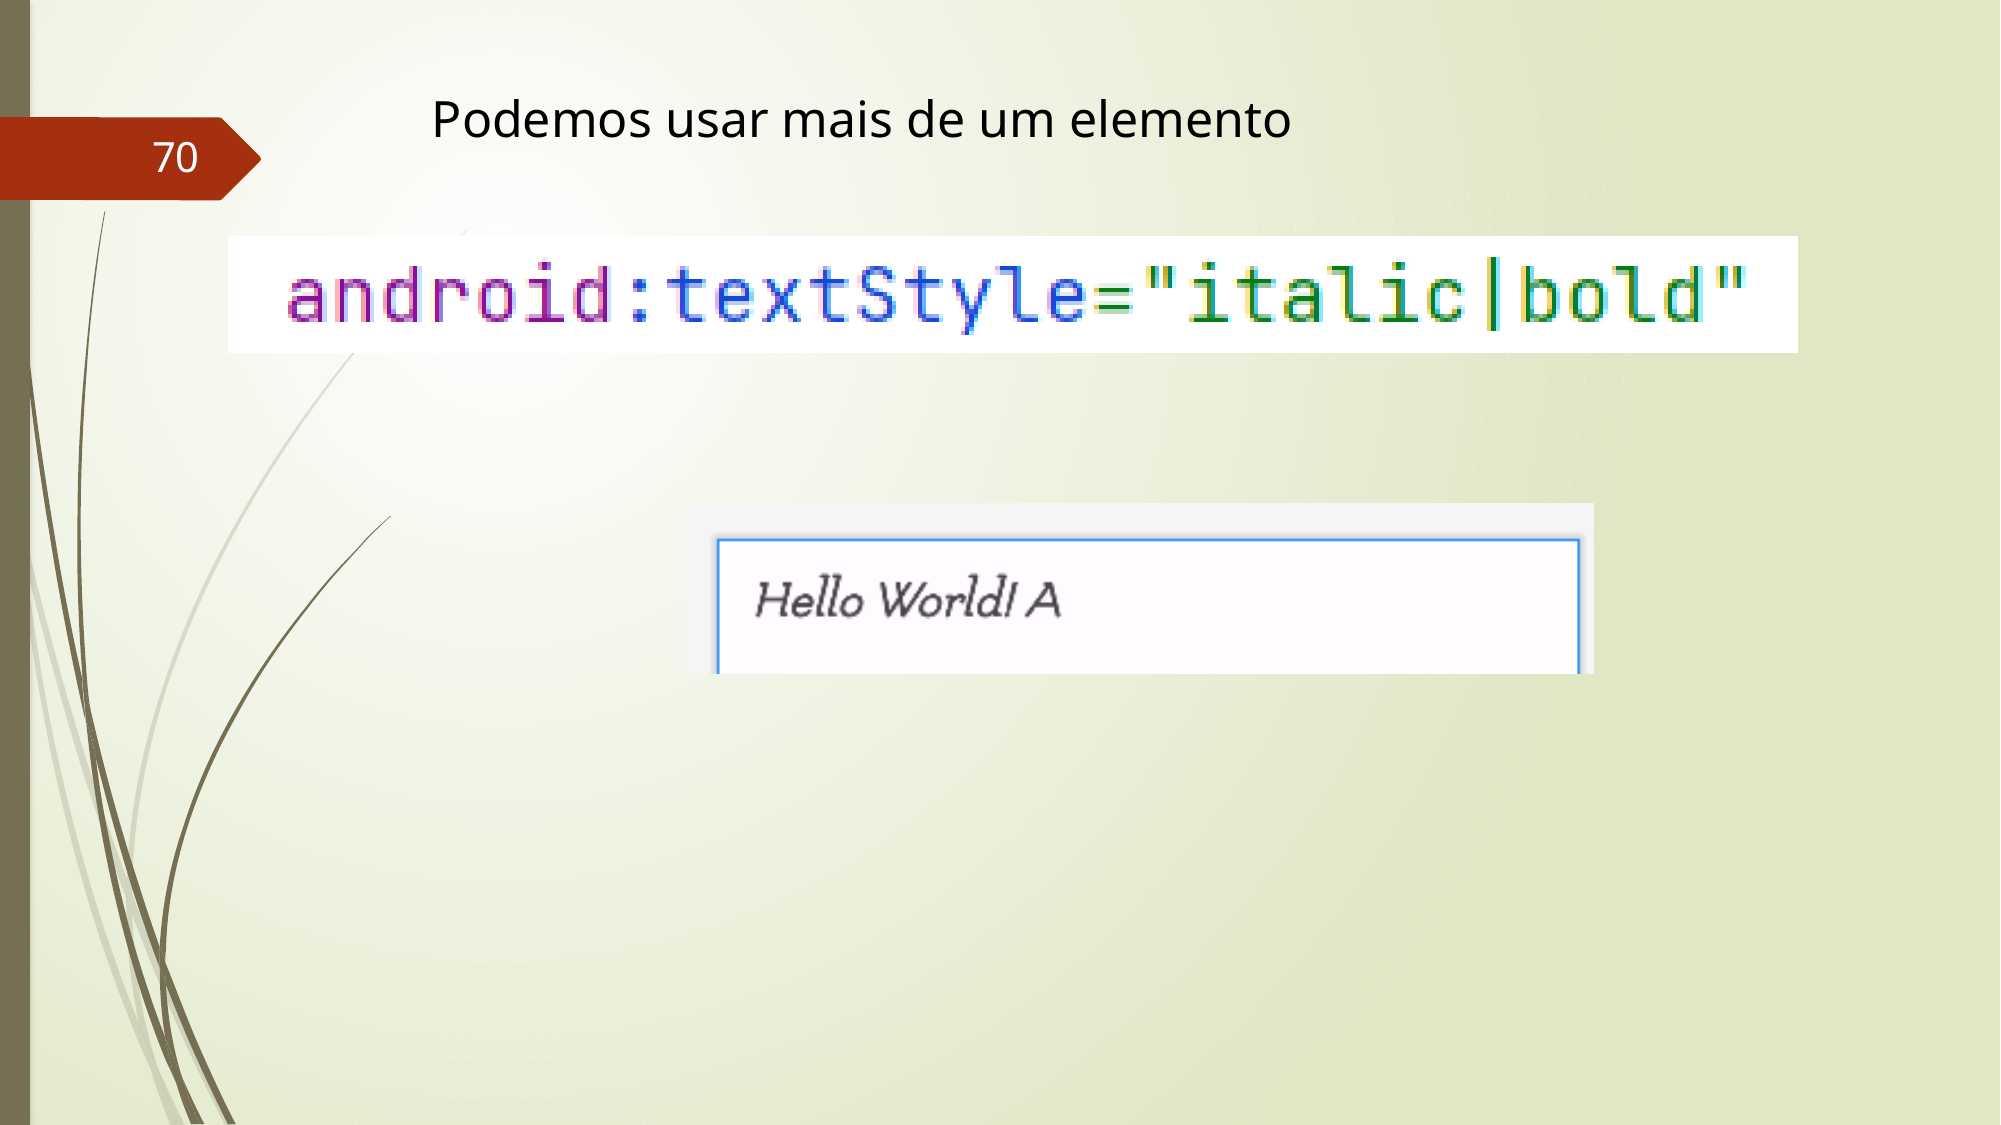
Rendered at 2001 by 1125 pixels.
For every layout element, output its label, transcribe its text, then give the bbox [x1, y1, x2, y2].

picture [686, 503, 1594, 674]
text_box Podemos usar mais de um elemento [417, 79, 1708, 155]
picture [227, 236, 1798, 354]
slide_number 70 [87, 129, 216, 190]
